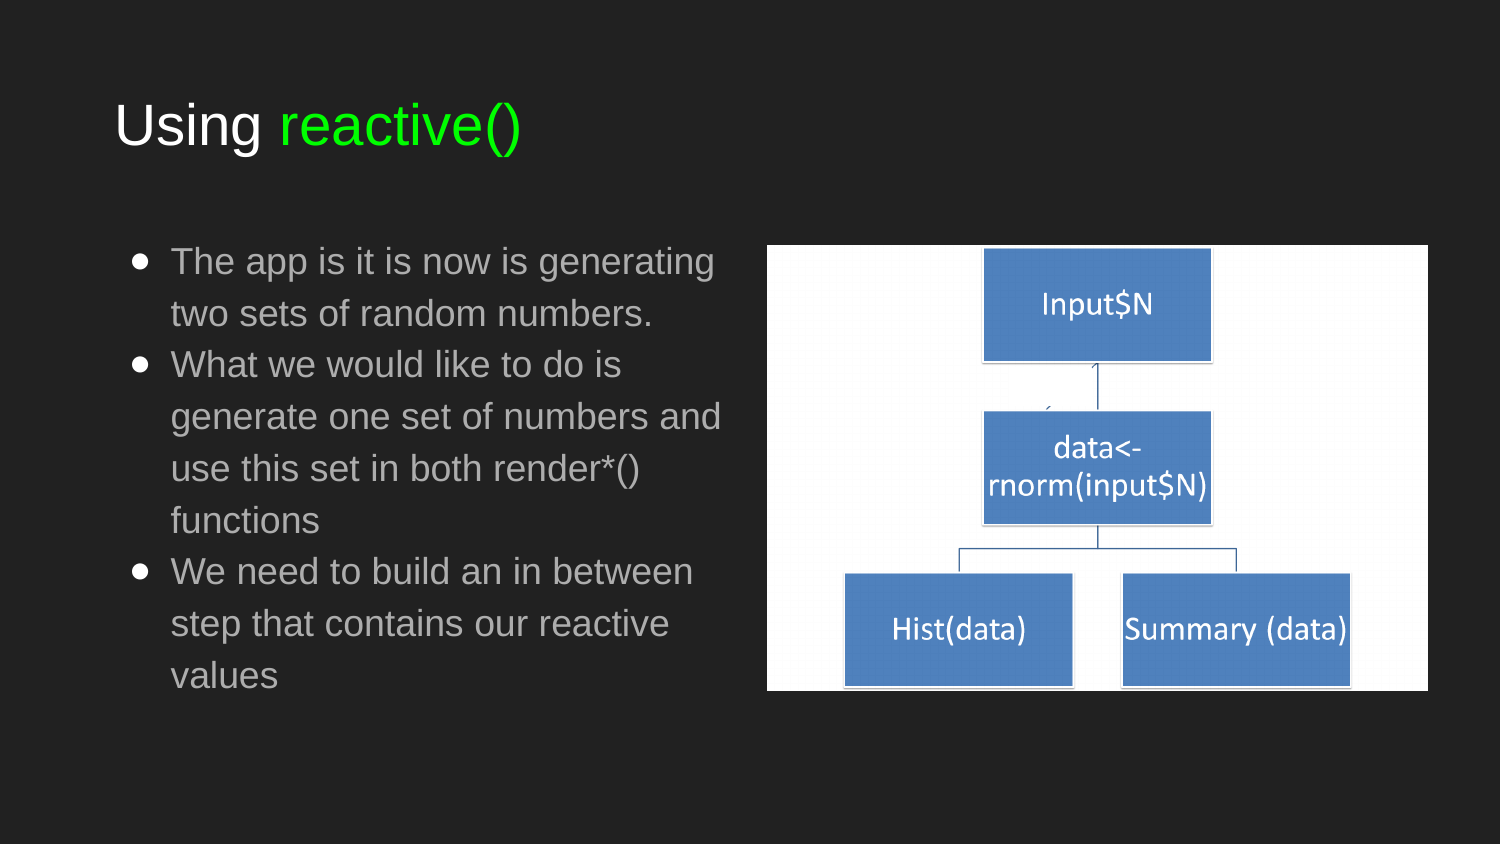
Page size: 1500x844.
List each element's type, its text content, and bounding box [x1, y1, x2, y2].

list The app is it is now is generating two sets of random numbers. What we would like to do is generate one set of numbers and use this set in both render*() functions We need to build an in between step that contains our reactive values [103, 224, 741, 760]
picture [767, 244, 1428, 692]
title Using reactive() [103, 44, 1397, 208]
